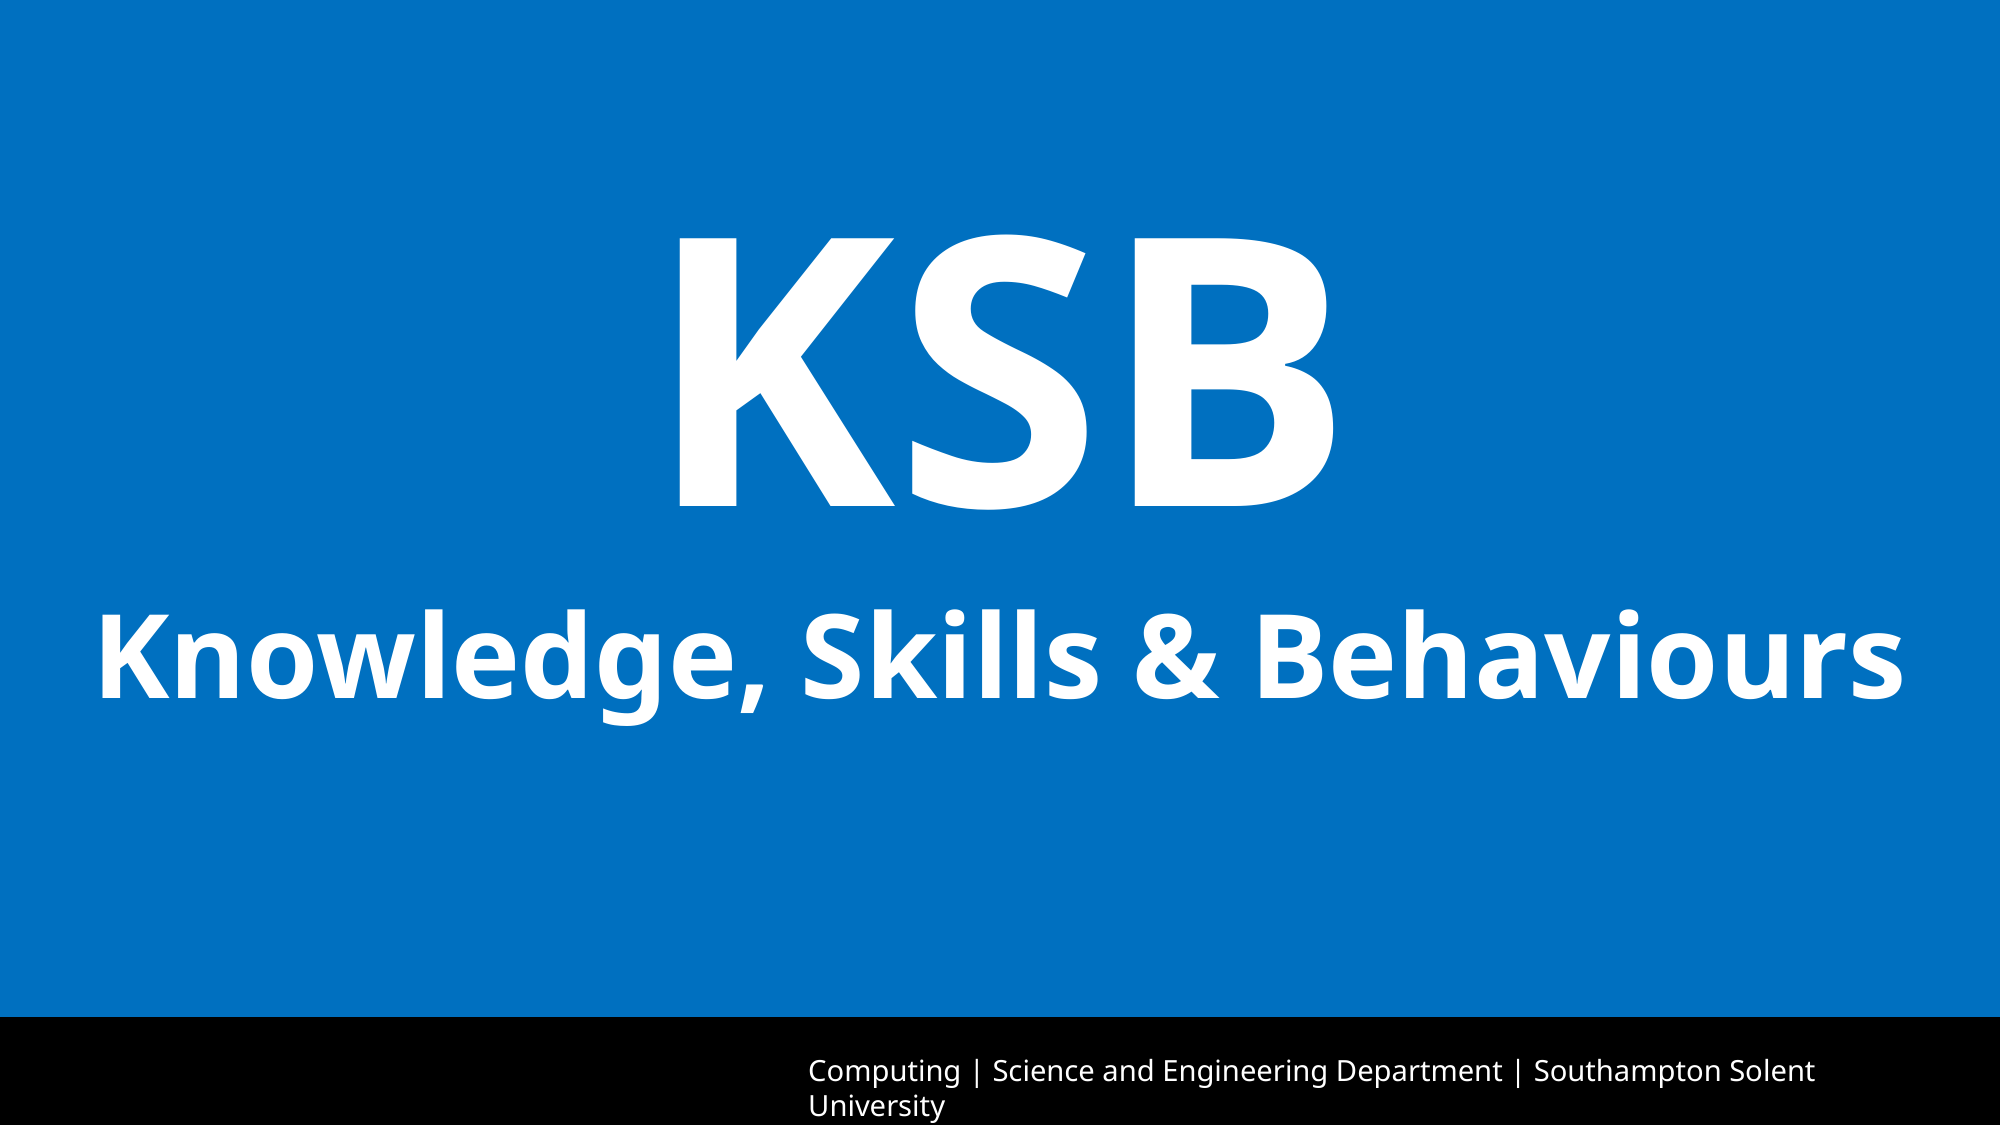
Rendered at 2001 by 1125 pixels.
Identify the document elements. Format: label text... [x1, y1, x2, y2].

text_box KSB Knowledge, Skills & Behaviours [345, 131, 1655, 739]
